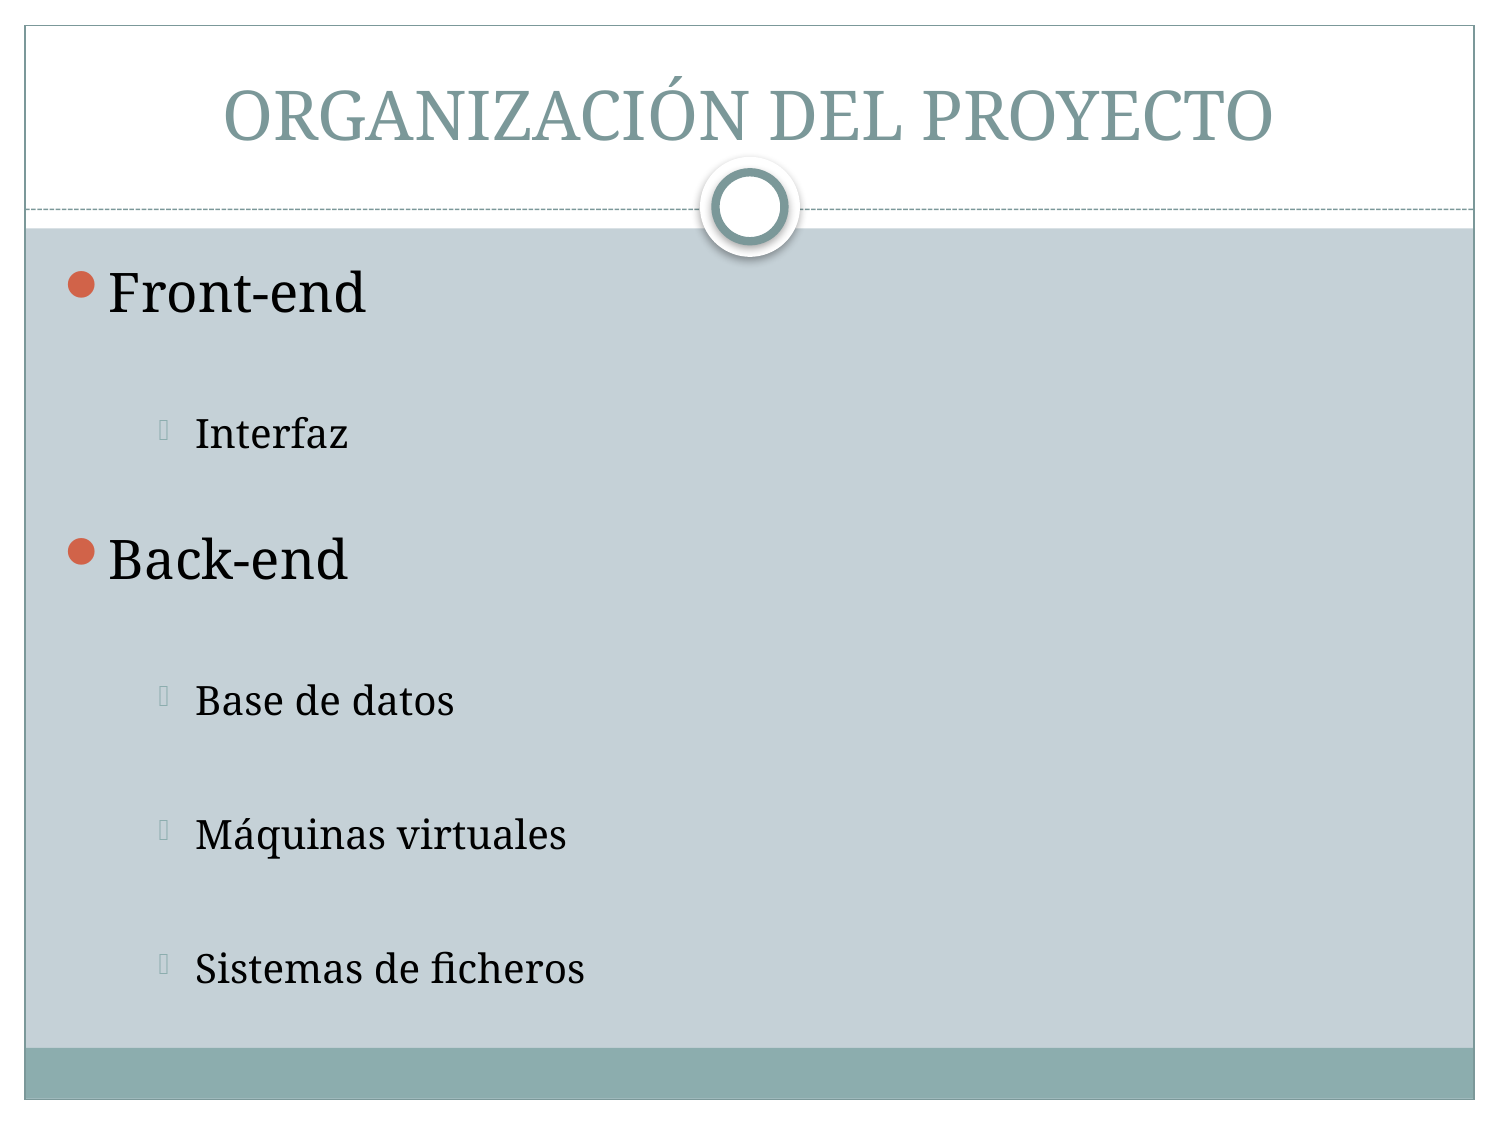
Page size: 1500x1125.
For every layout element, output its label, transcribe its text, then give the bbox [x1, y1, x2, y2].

title ORGANIZACIÓN DEL PROYECTO [49, 37, 1450, 162]
list Front-end Interfaz Back-end Base de datos Máquinas virtuales Sistemas de ficheros [49, 250, 1445, 1001]
